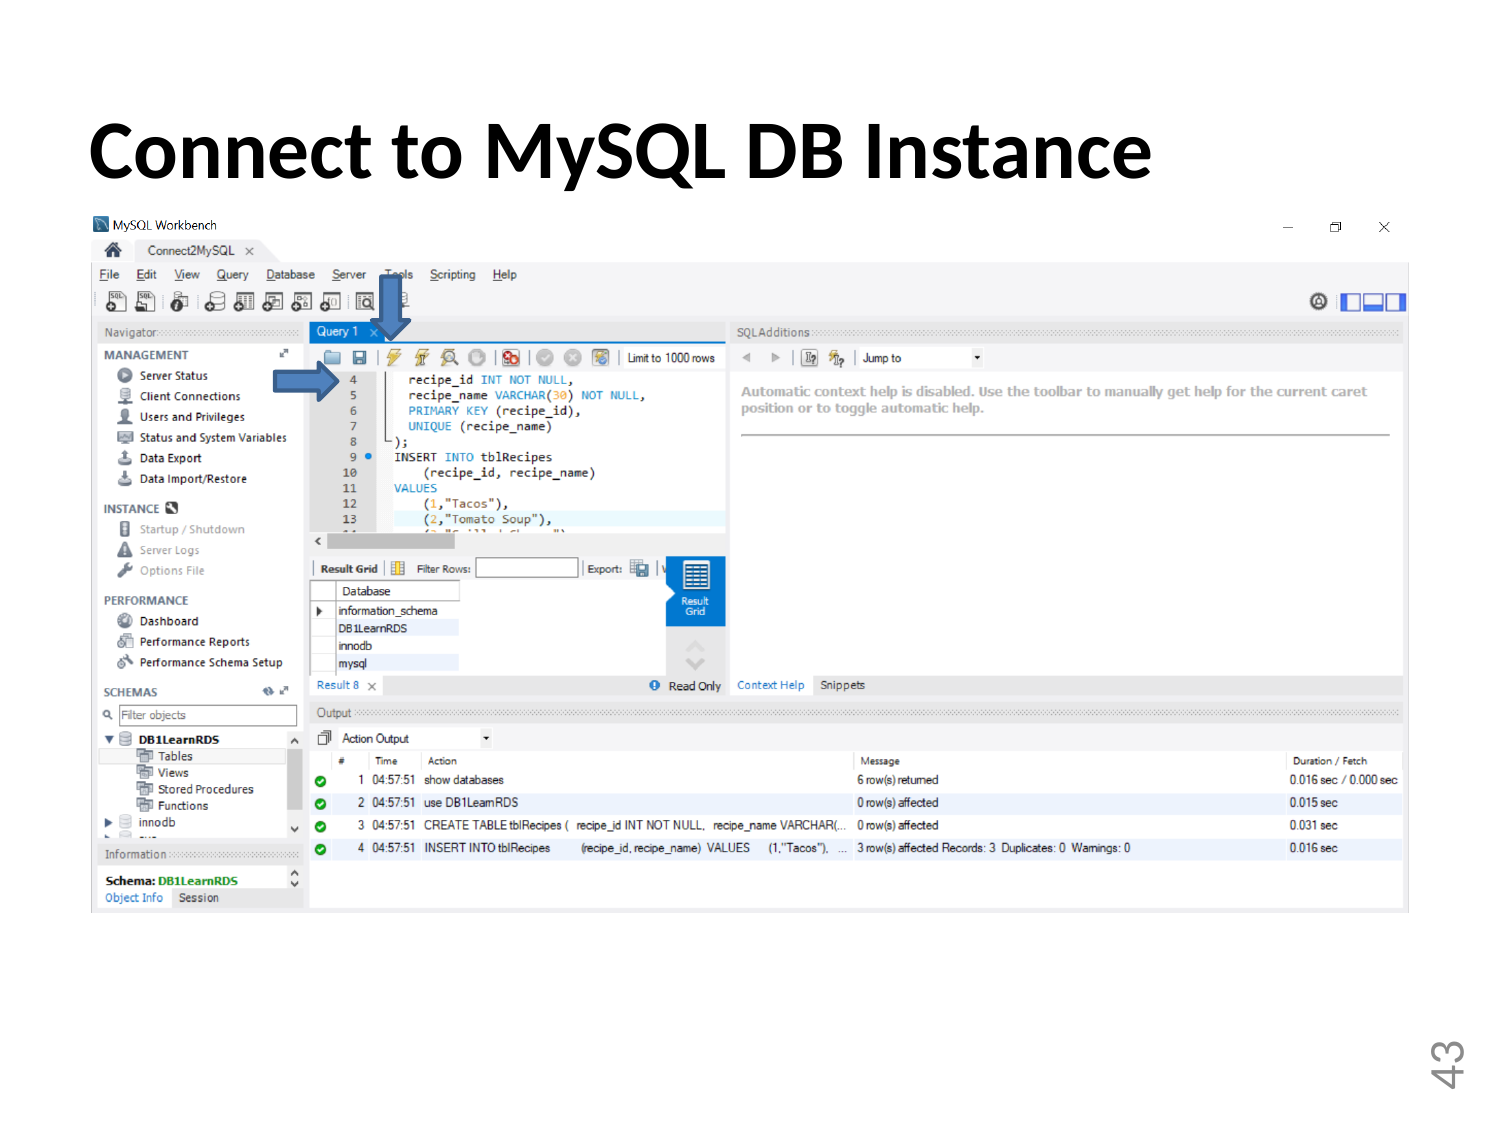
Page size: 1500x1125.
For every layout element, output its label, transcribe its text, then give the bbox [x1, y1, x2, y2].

text_box Connect to MySQL DB Instance [74, 87, 1438, 203]
slide_number 43 [1412, 1025, 1475, 1125]
picture [90, 212, 1409, 913]
